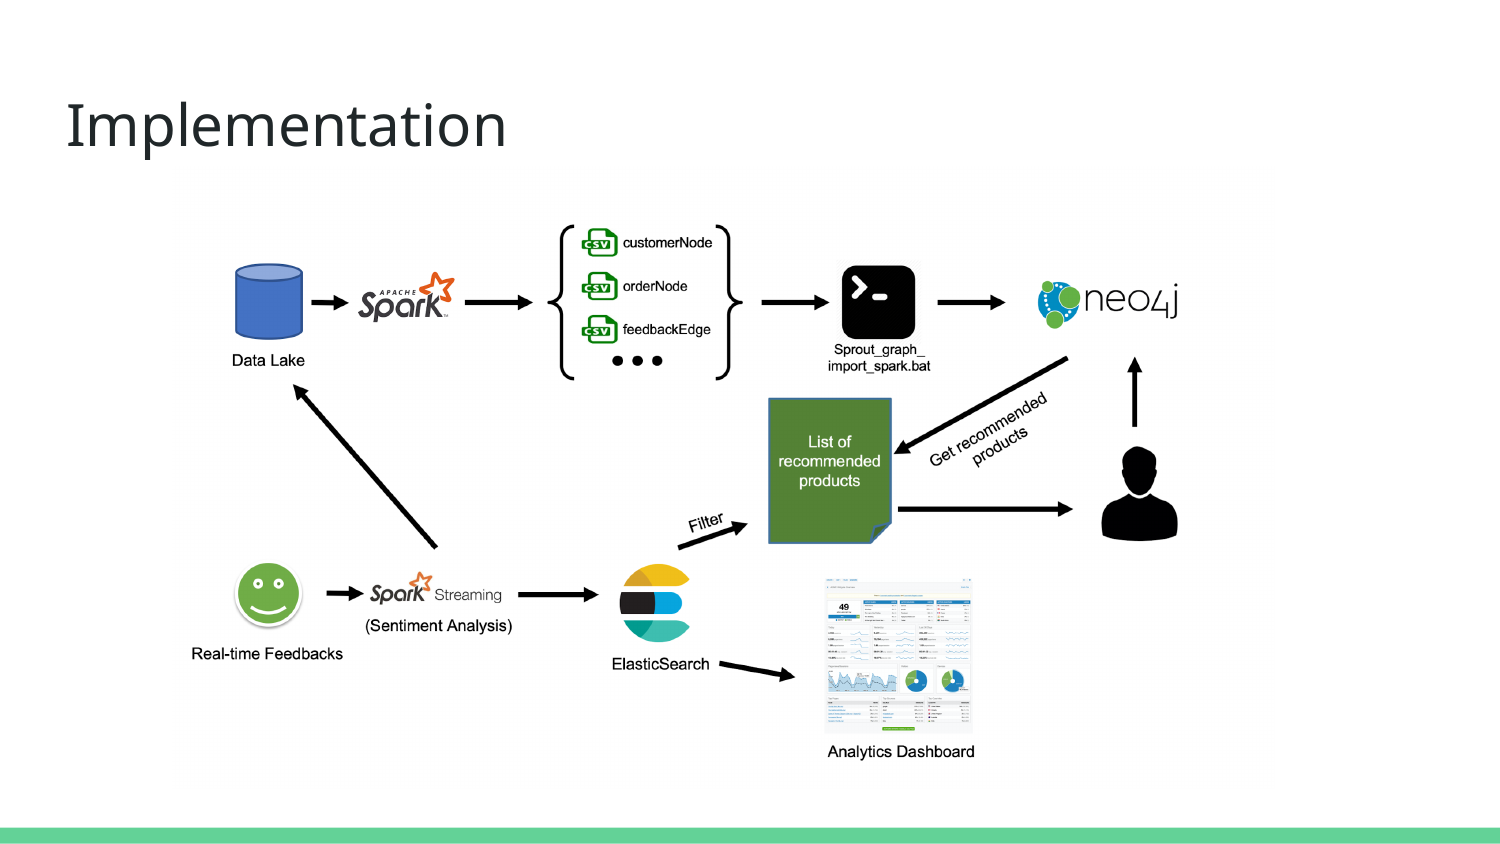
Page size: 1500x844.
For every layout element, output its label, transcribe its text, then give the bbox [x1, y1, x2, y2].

title Implementation [51, 72, 1449, 167]
picture [172, 166, 1275, 789]
